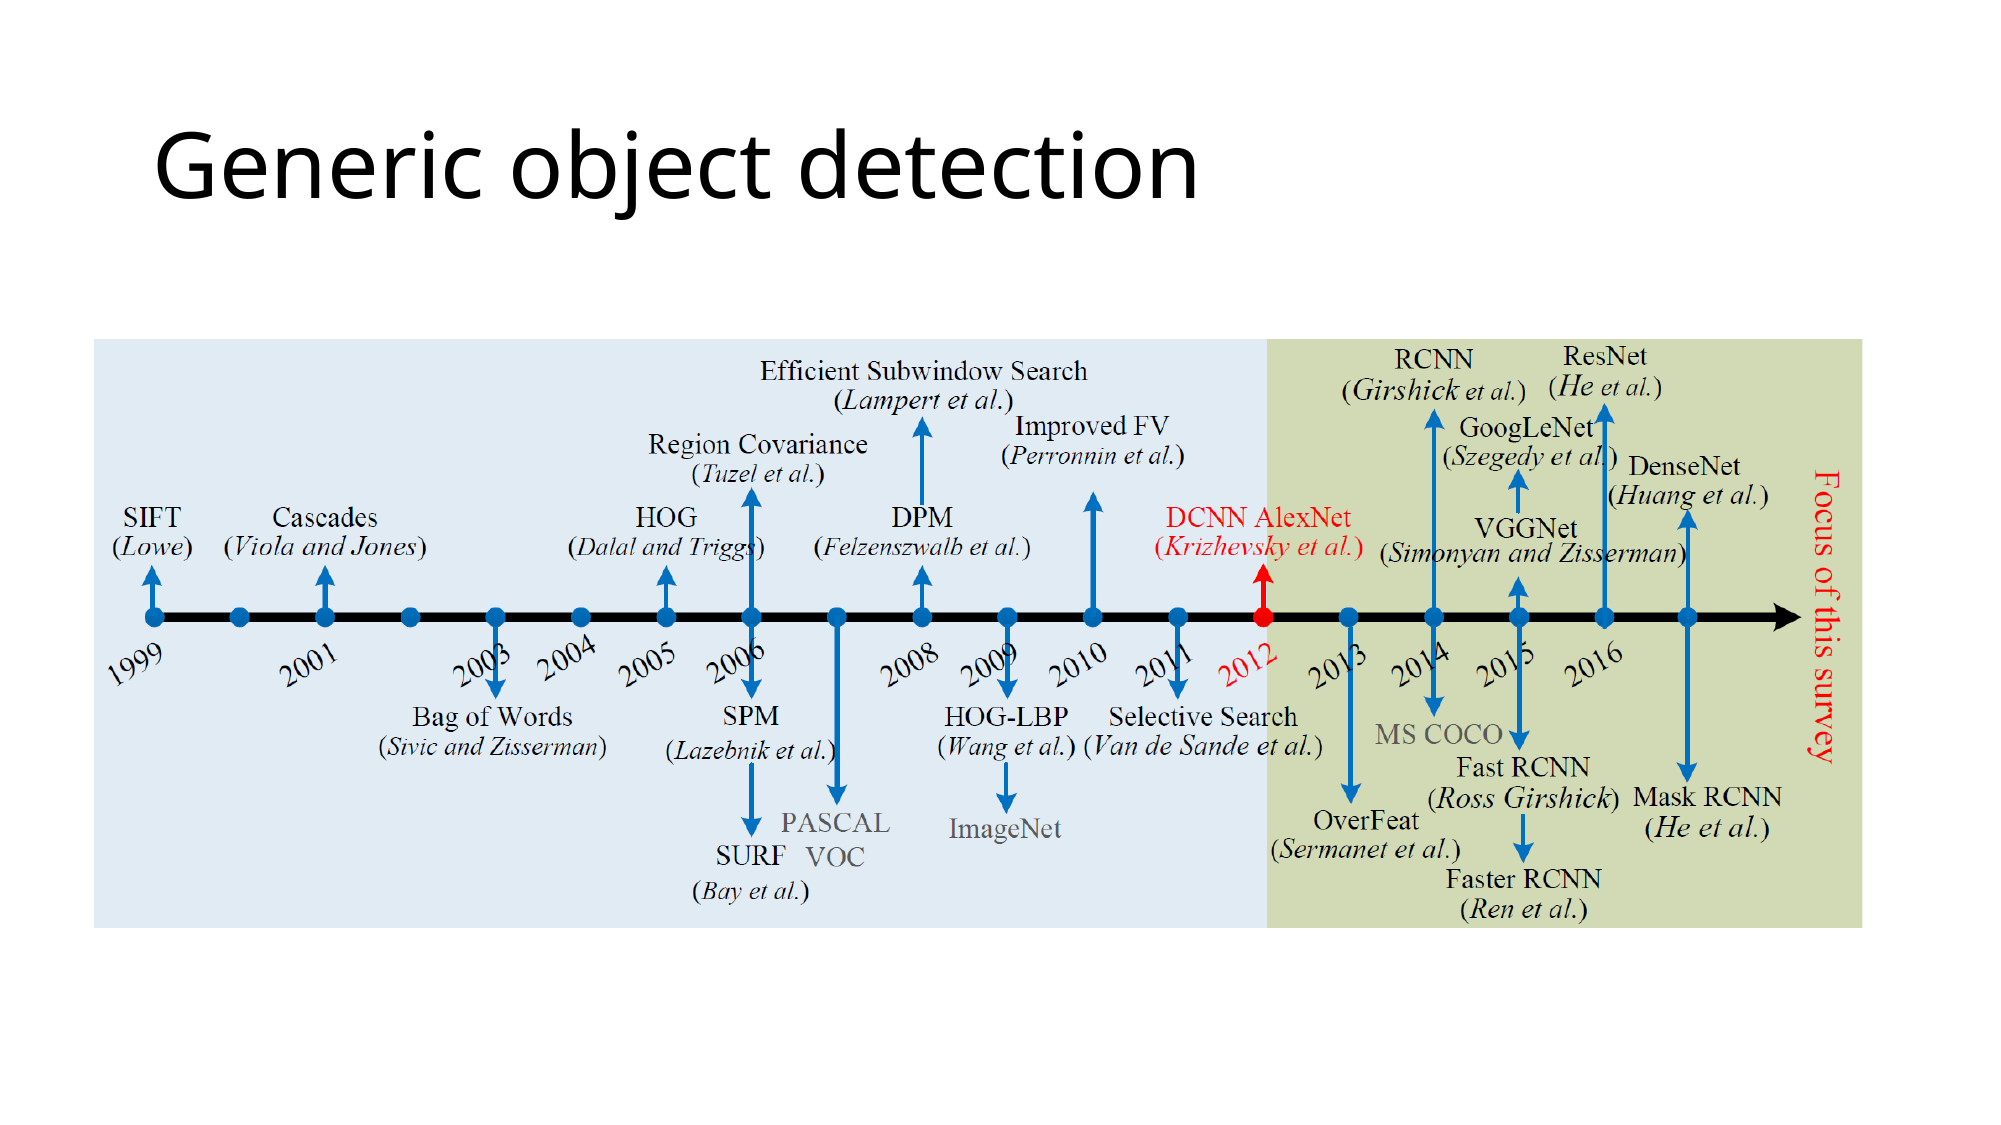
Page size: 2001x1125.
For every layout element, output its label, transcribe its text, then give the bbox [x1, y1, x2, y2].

title Generic object detection [137, 59, 1863, 278]
picture [92, 337, 1863, 929]
